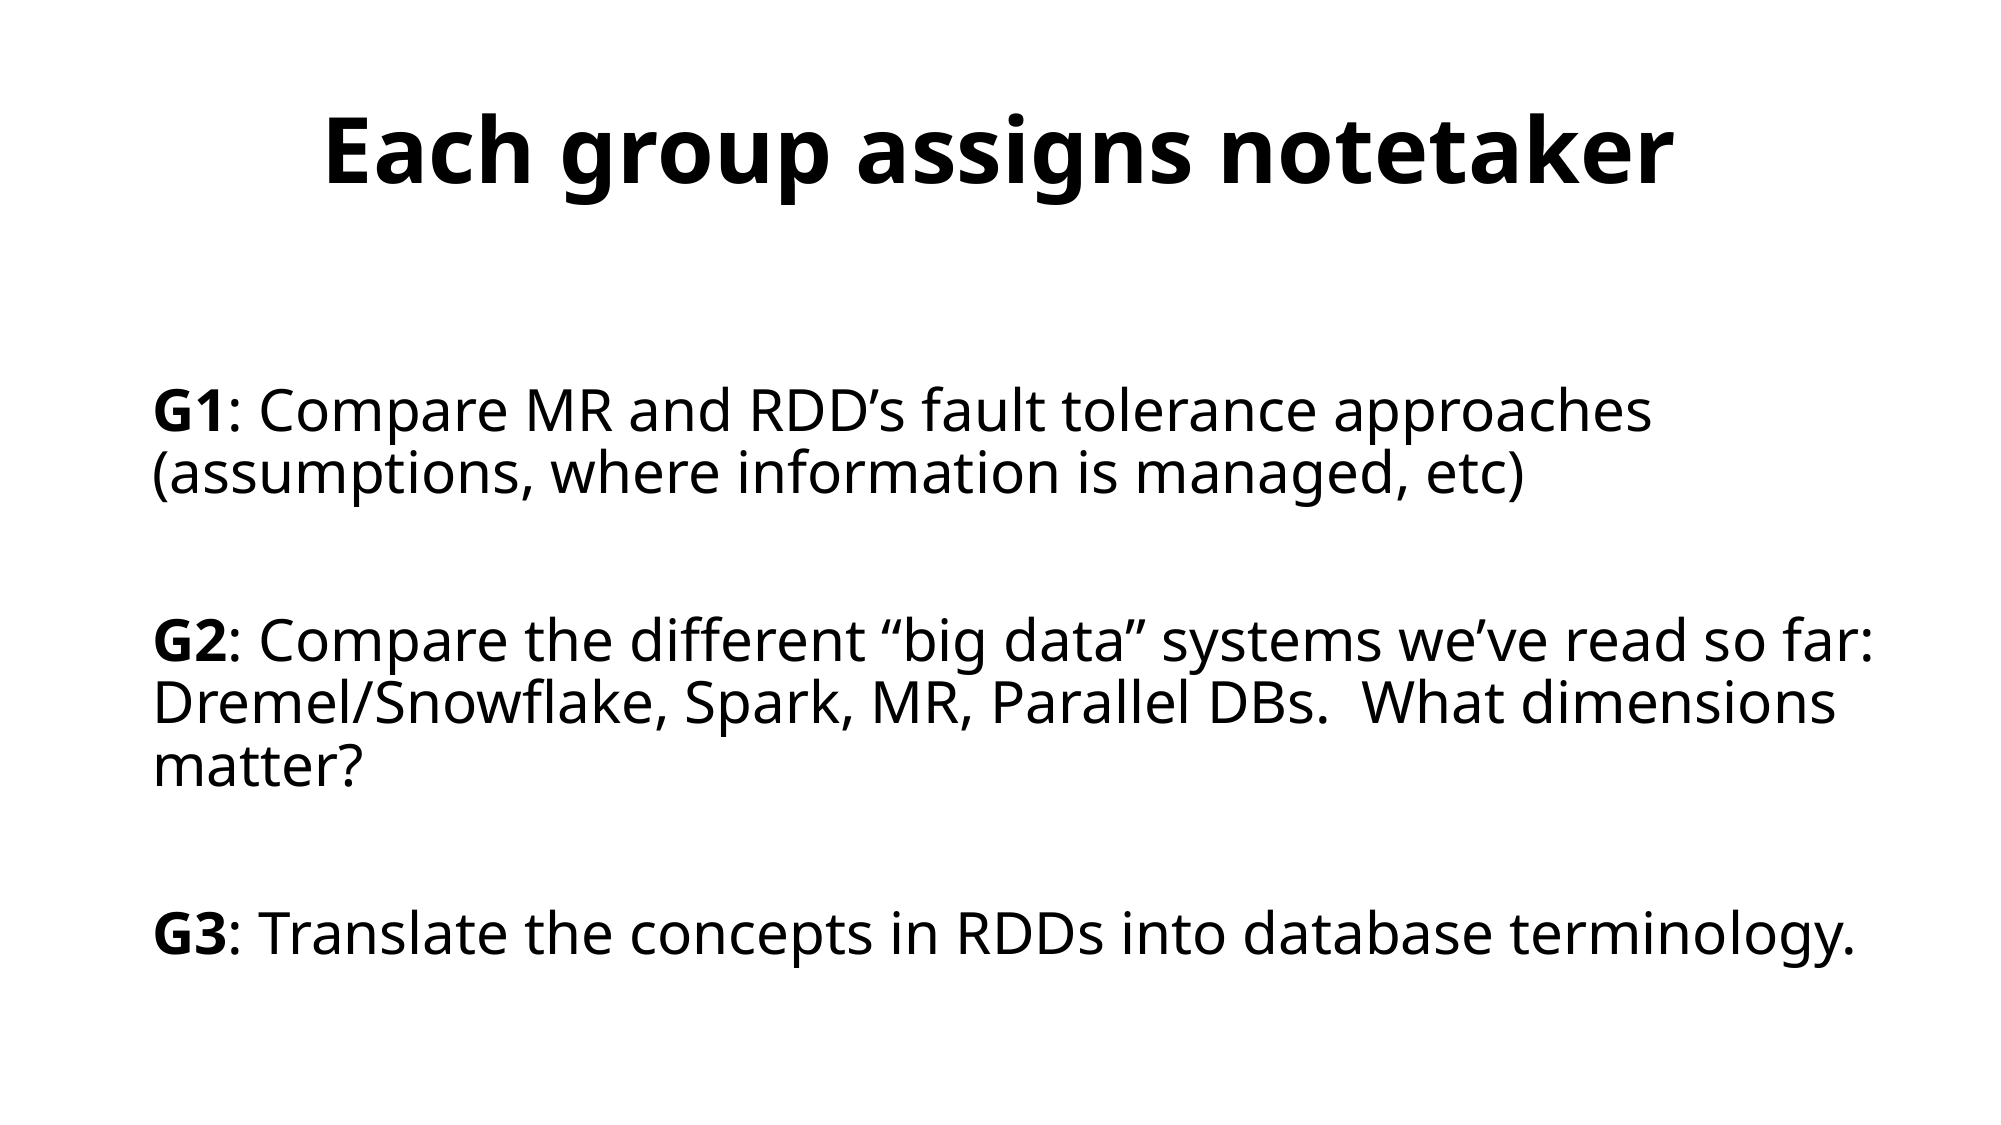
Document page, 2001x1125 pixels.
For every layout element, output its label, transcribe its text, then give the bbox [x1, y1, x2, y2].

list G1: Compare MR and RDD’s fault tolerance approaches (assumptions, where information is managed, etc) G2: Compare the different “big data” systems we’ve read so far: Dremel/Snowflake, Spark, MR, Parallel DBs. What dimensions matter? G3: Translate the concepts in RDDs into database terminology. [137, 373, 1943, 1097]
title Each group assigns notetaker [137, 45, 1863, 263]
